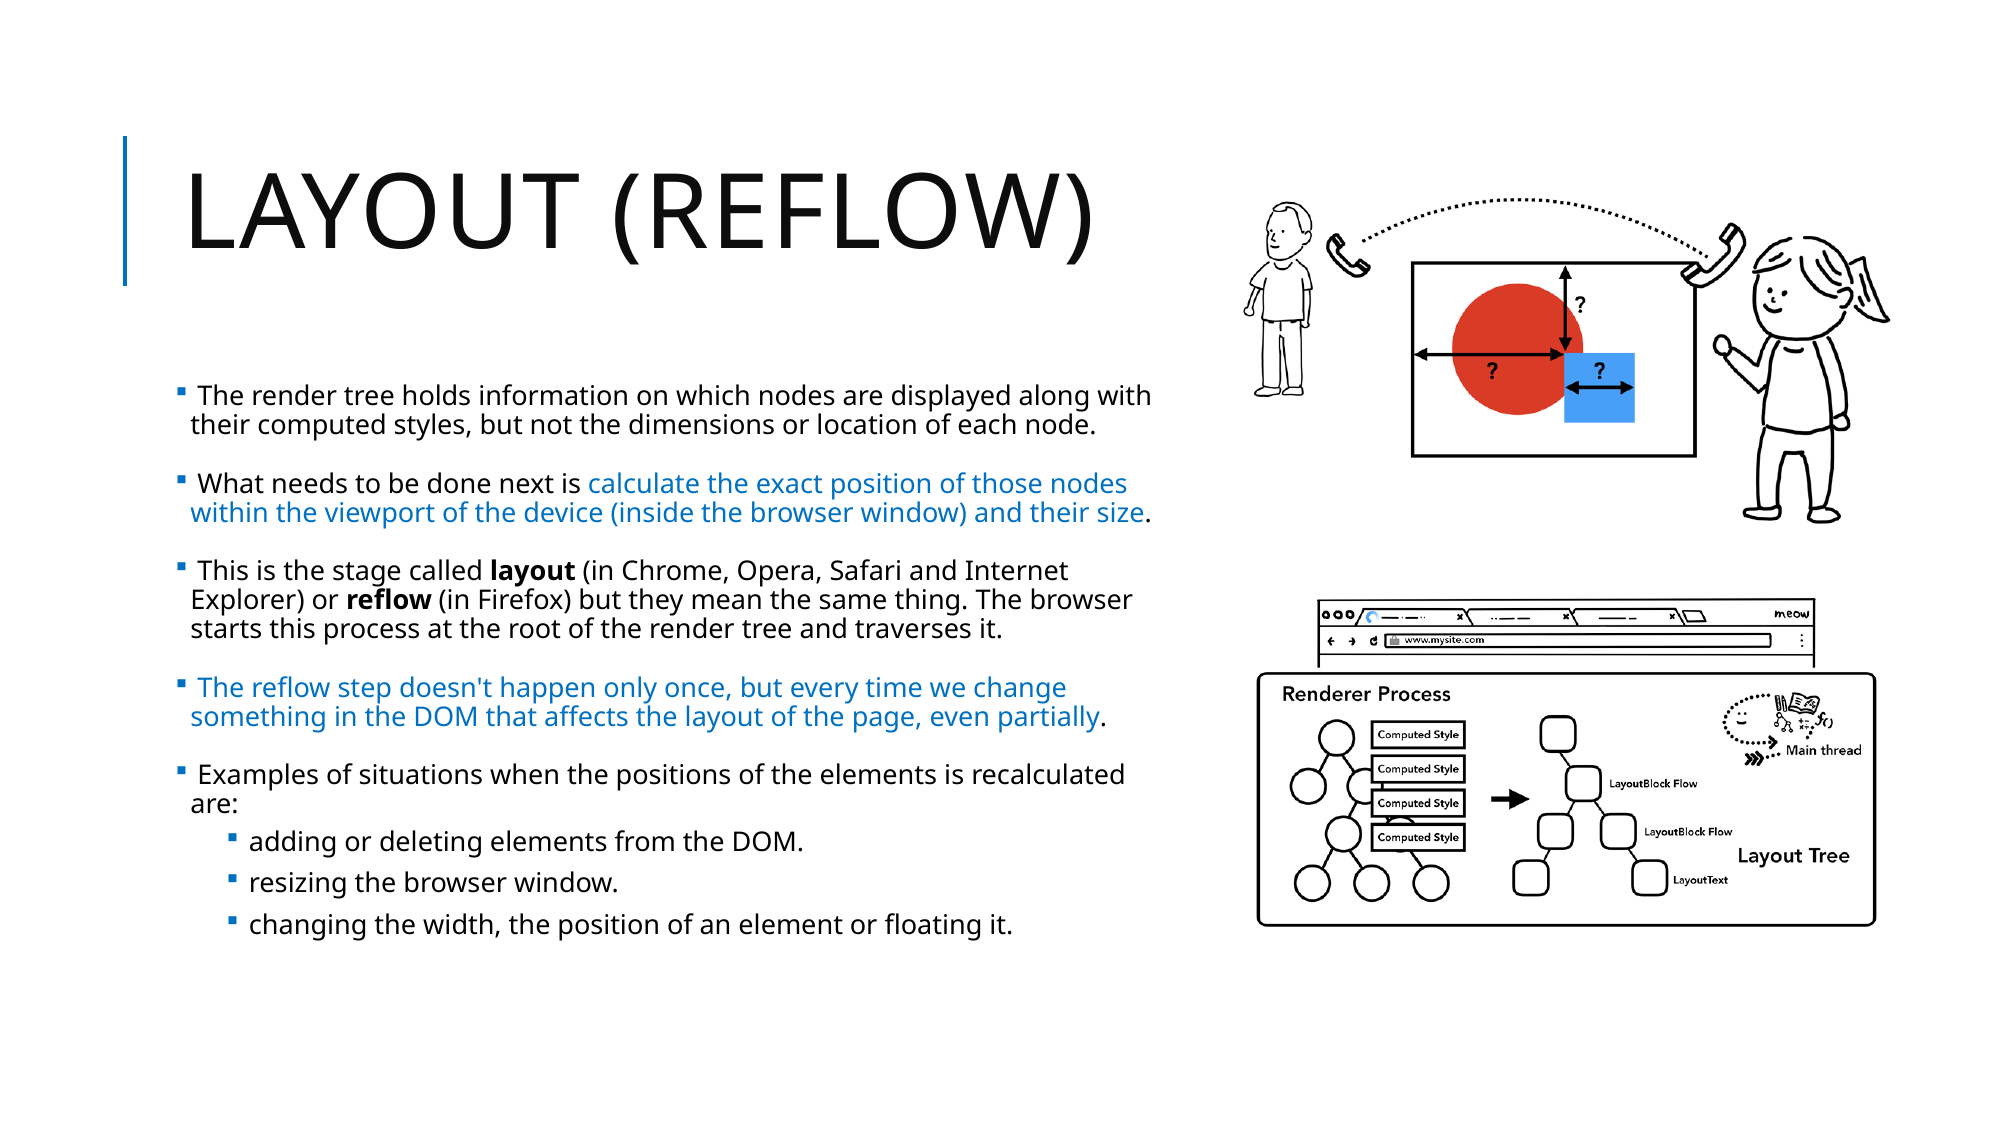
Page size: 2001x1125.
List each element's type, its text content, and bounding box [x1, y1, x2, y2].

title Layout (reflow) [168, 96, 1164, 342]
picture [1238, 186, 1896, 537]
list The render tree holds information on which nodes are displayed along with their computed styles, but not the dimensions or location of each node. What needs to be done next is calculate the exact position of those nodes within the viewport of the device (inside the browser window) and their size. This is the stage called layout (in Chrome, Opera, Safari and Internet Explorer) or reflow (in Firefox) but they mean the same thing. The browser starts this process at the root of the render tree and traverses it. The reflow step doesn't happen only once, but every time we change something in the DOM that affects the layout of the page, even partially. Examples of situations when the positions of the elements is recalculated are: adding or deleting elements from the DOM. resizing the browser window. changing the width, the position of an element or floating it. [168, 375, 1164, 1035]
picture [1238, 588, 1896, 934]
